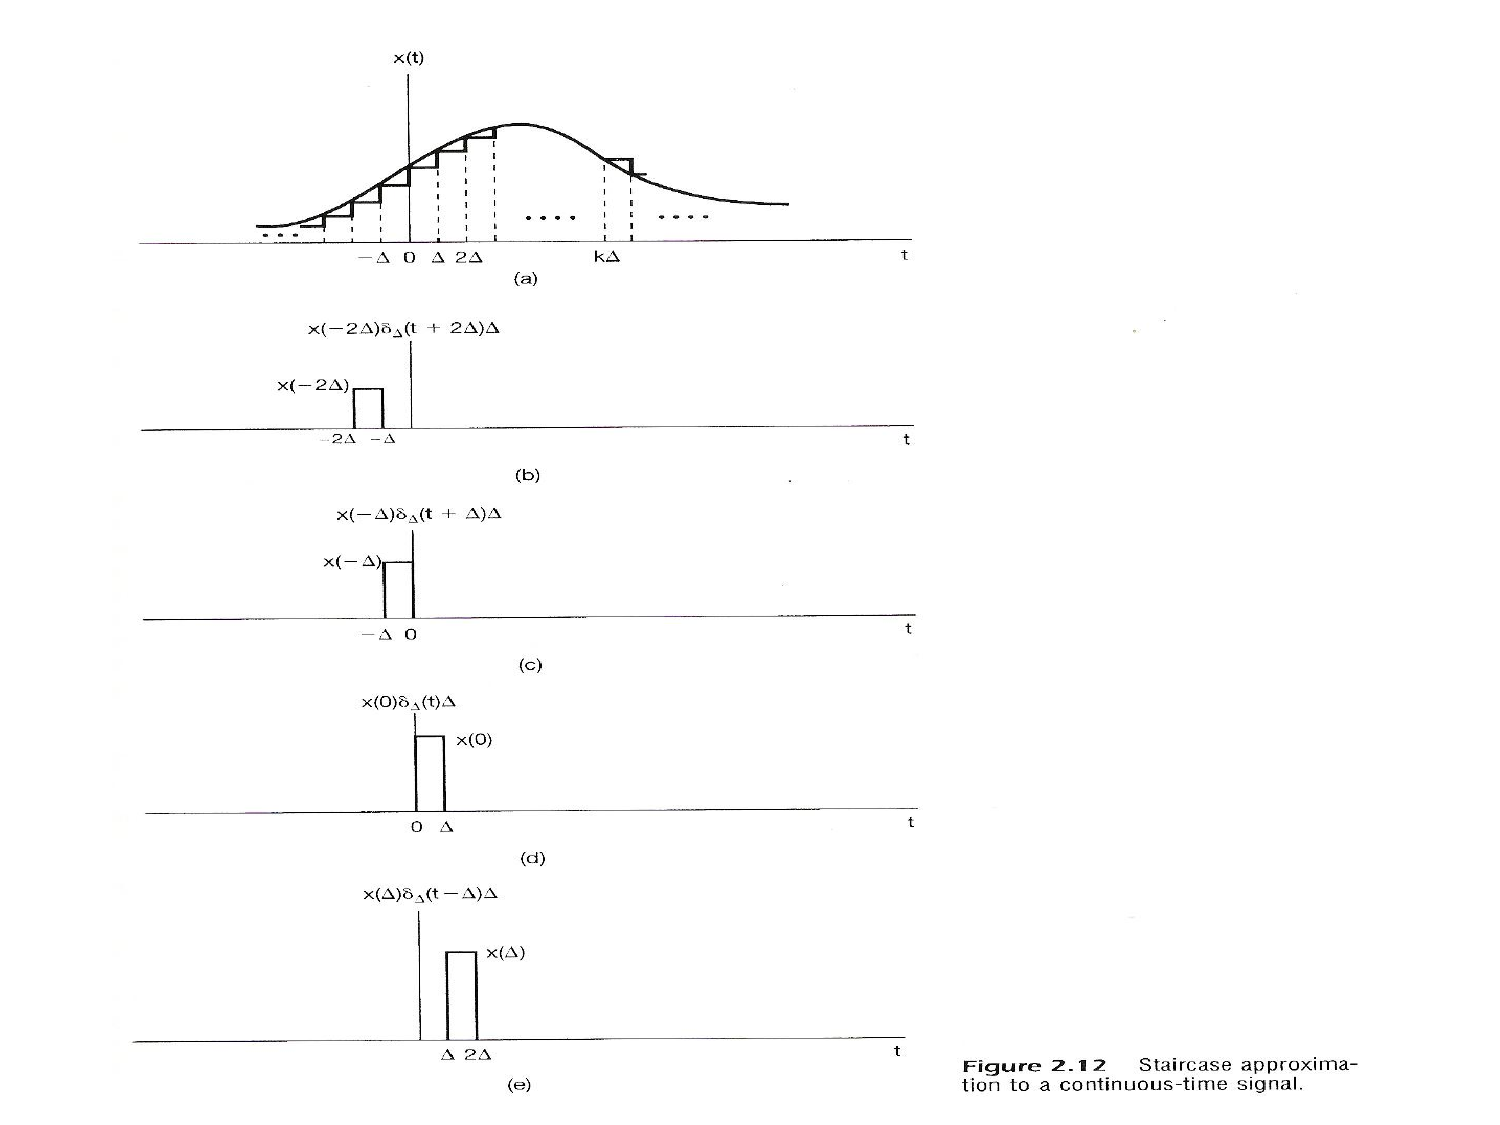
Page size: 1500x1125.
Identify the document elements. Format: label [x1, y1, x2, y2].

picture [111, 42, 1380, 1107]
